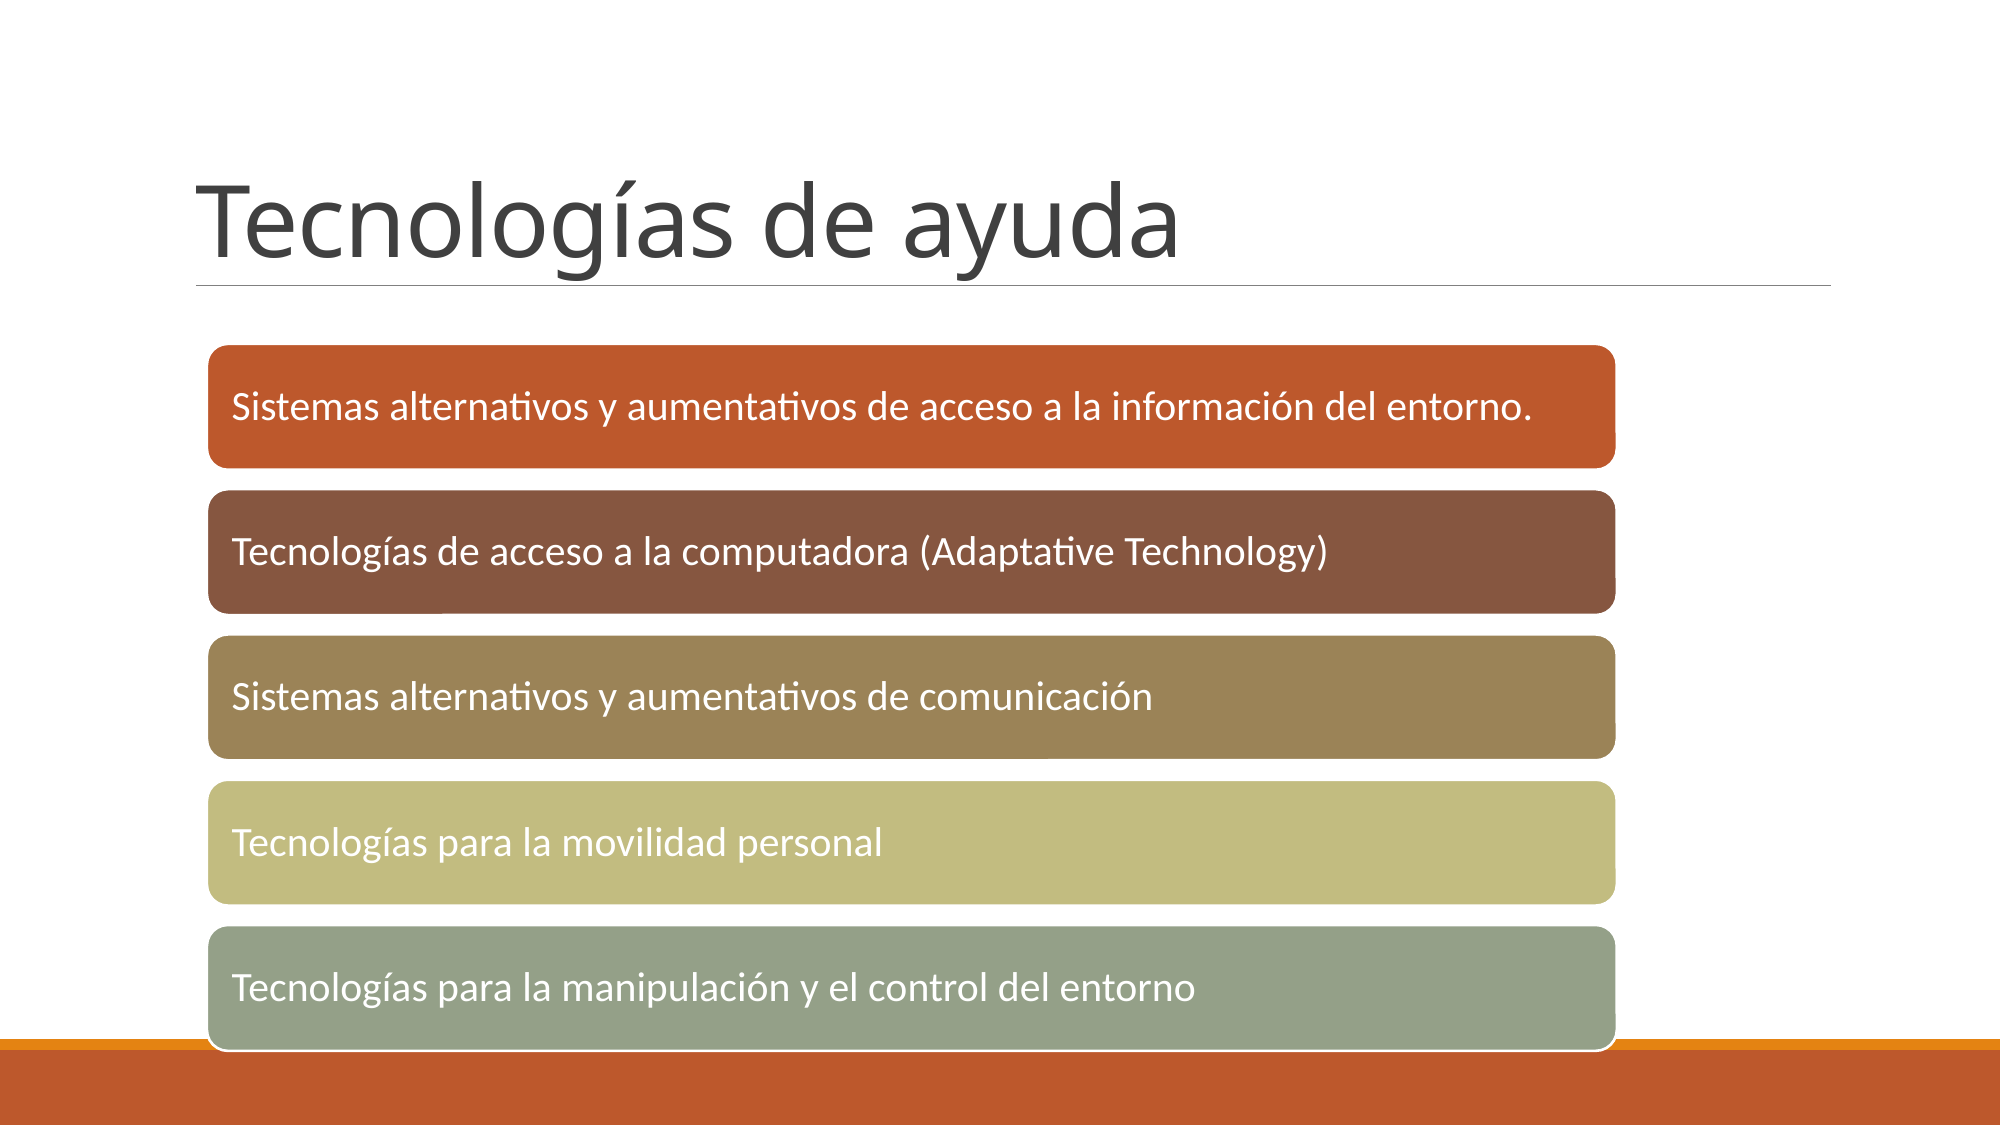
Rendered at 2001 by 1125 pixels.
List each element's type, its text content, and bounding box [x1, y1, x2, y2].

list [206, 339, 1618, 1055]
title Tecnologías de ayuda [180, 47, 1830, 285]
